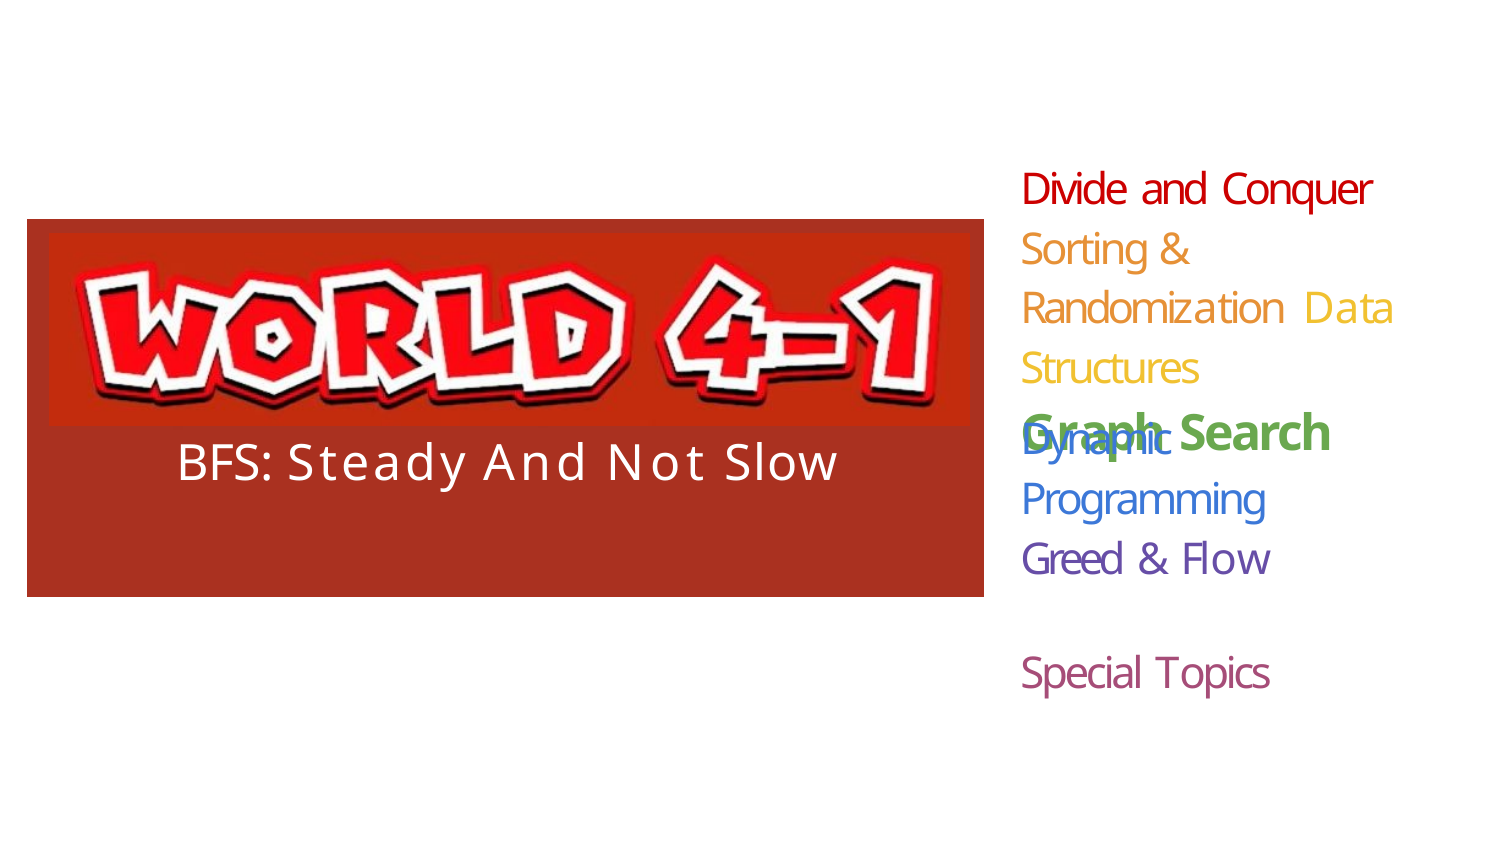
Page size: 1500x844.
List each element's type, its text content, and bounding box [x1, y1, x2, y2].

picture [26, 219, 984, 597]
title Divide and Conquer Sorting & Randomization Data Structures Graph Search [1018, 151, 1418, 461]
text_box Dynamic Programming Greed & Flow Special Topics [1018, 401, 1382, 698]
